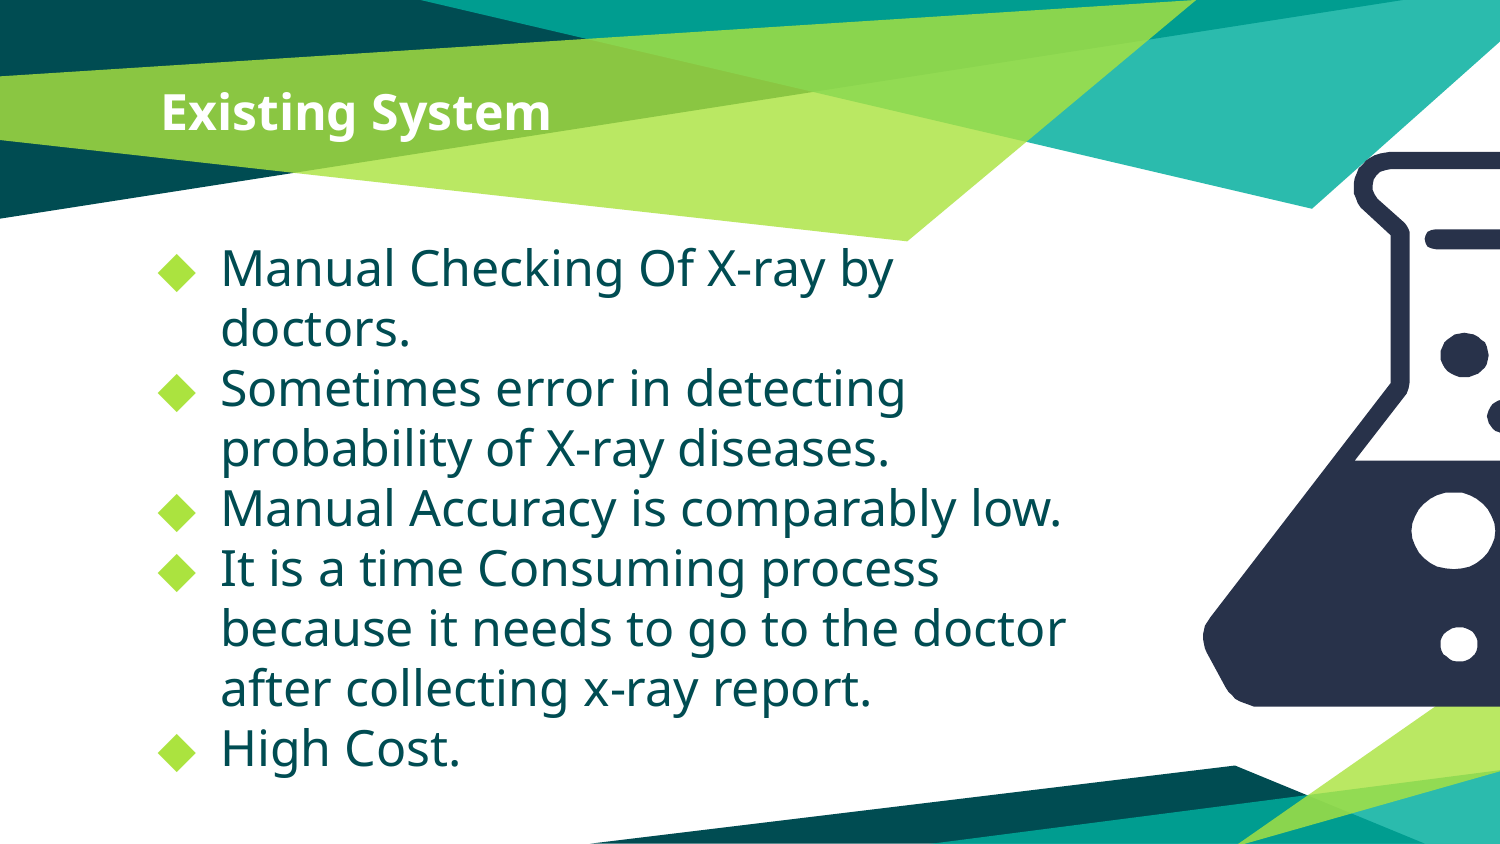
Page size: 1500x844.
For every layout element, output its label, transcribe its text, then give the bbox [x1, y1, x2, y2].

title Existing System [145, 65, 1355, 206]
list Manual Checking Of X-ray by doctors. Sometimes error in detecting probability of X-ray diseases. Manual Accuracy is comparably low. It is a time Consuming process because it needs to go to the doctor after collecting x-ray report. High Cost. [130, 221, 1109, 768]
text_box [1202, 151, 1500, 707]
